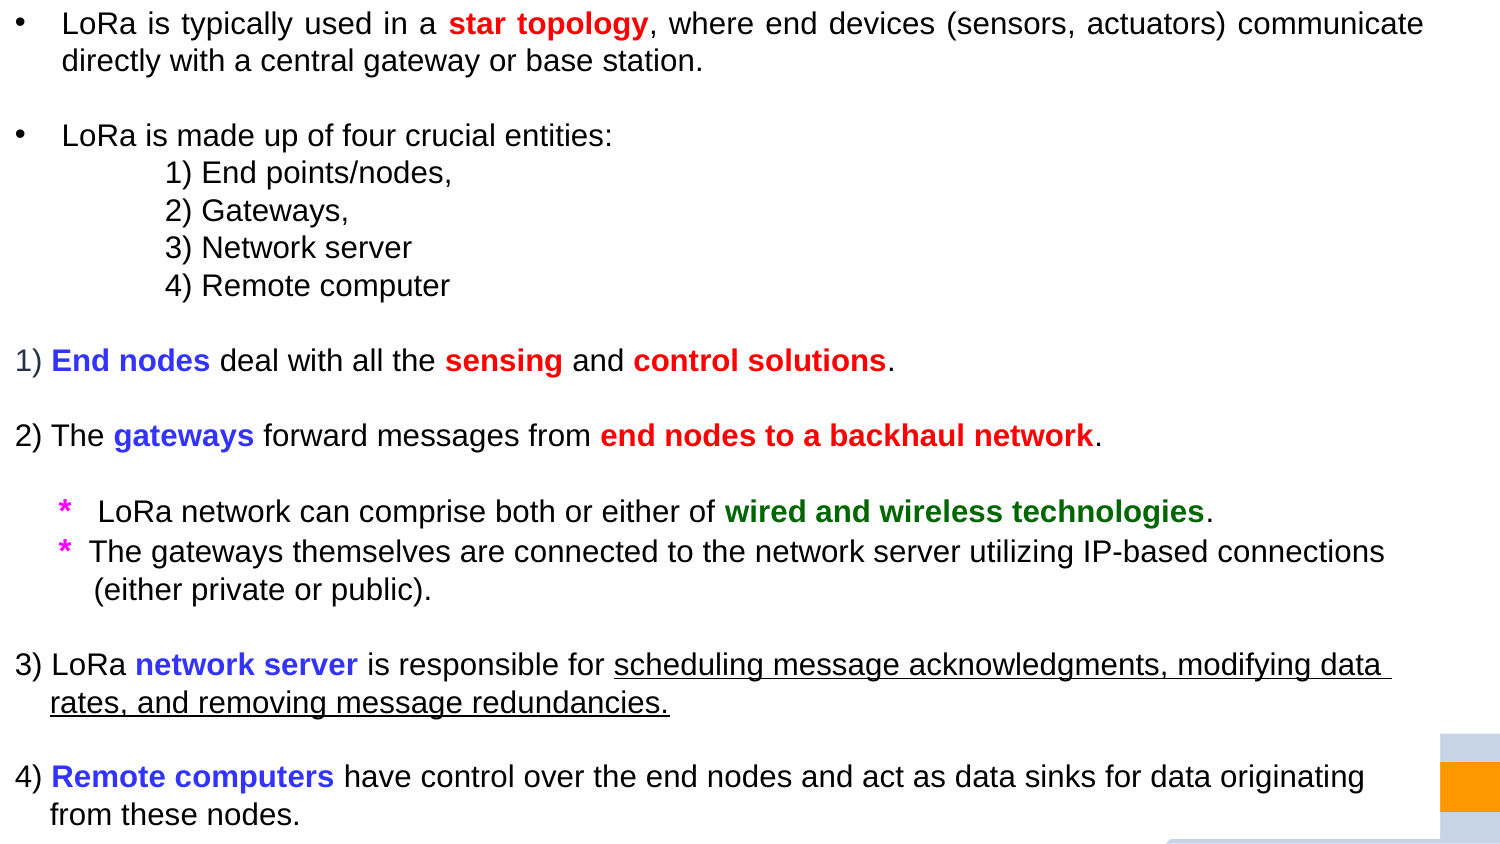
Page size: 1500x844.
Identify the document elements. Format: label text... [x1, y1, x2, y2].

text_box LoRa is typically used in a star topology, where end devices (sensors, actuators) communicate directly with a central gateway or base station. LoRa is made up of four crucial entities: 1) End points/nodes, 2) Gateways, 3) Network server 4) Remote computer 1) End nodes deal with all the sensing and control solutions. 2) The gateways forward messages from end nodes to a backhaul network. * LoRa network can comprise both or either of wired and wireless technologies. * The gateways themselves are connected to the network server utilizing IP-based connections (either private or public). 3) LoRa network server is responsible for scheduling message acknowledgments, modifying data rates, and removing message redundancies. 4) Remote computers have control over the end nodes and act as data sinks for data originating from these nodes. [0, 0, 1441, 839]
